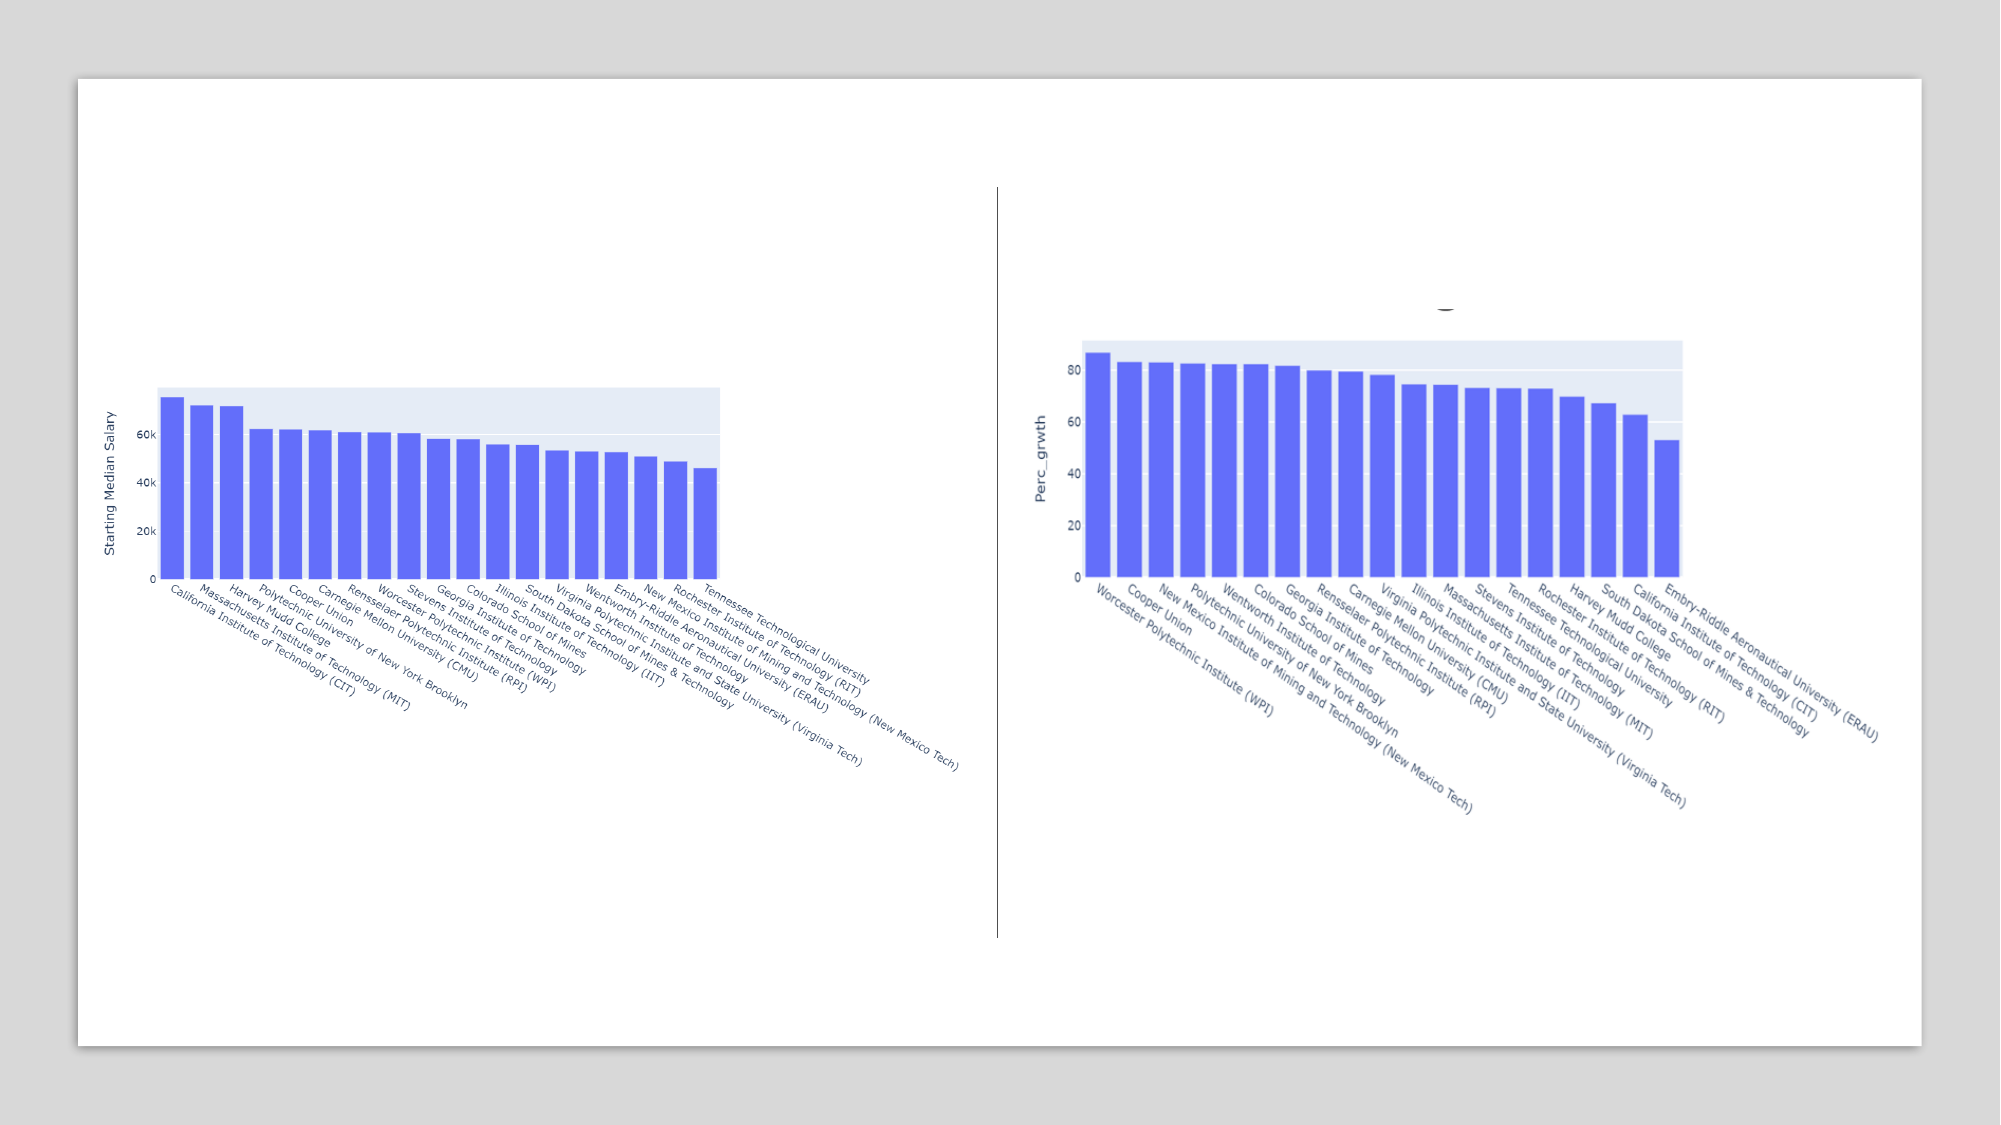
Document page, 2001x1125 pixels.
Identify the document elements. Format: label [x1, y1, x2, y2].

picture [91, 336, 976, 780]
text_box [0, 0, 2000, 1125]
text_box [77, 78, 1923, 1047]
picture [1025, 309, 1895, 816]
